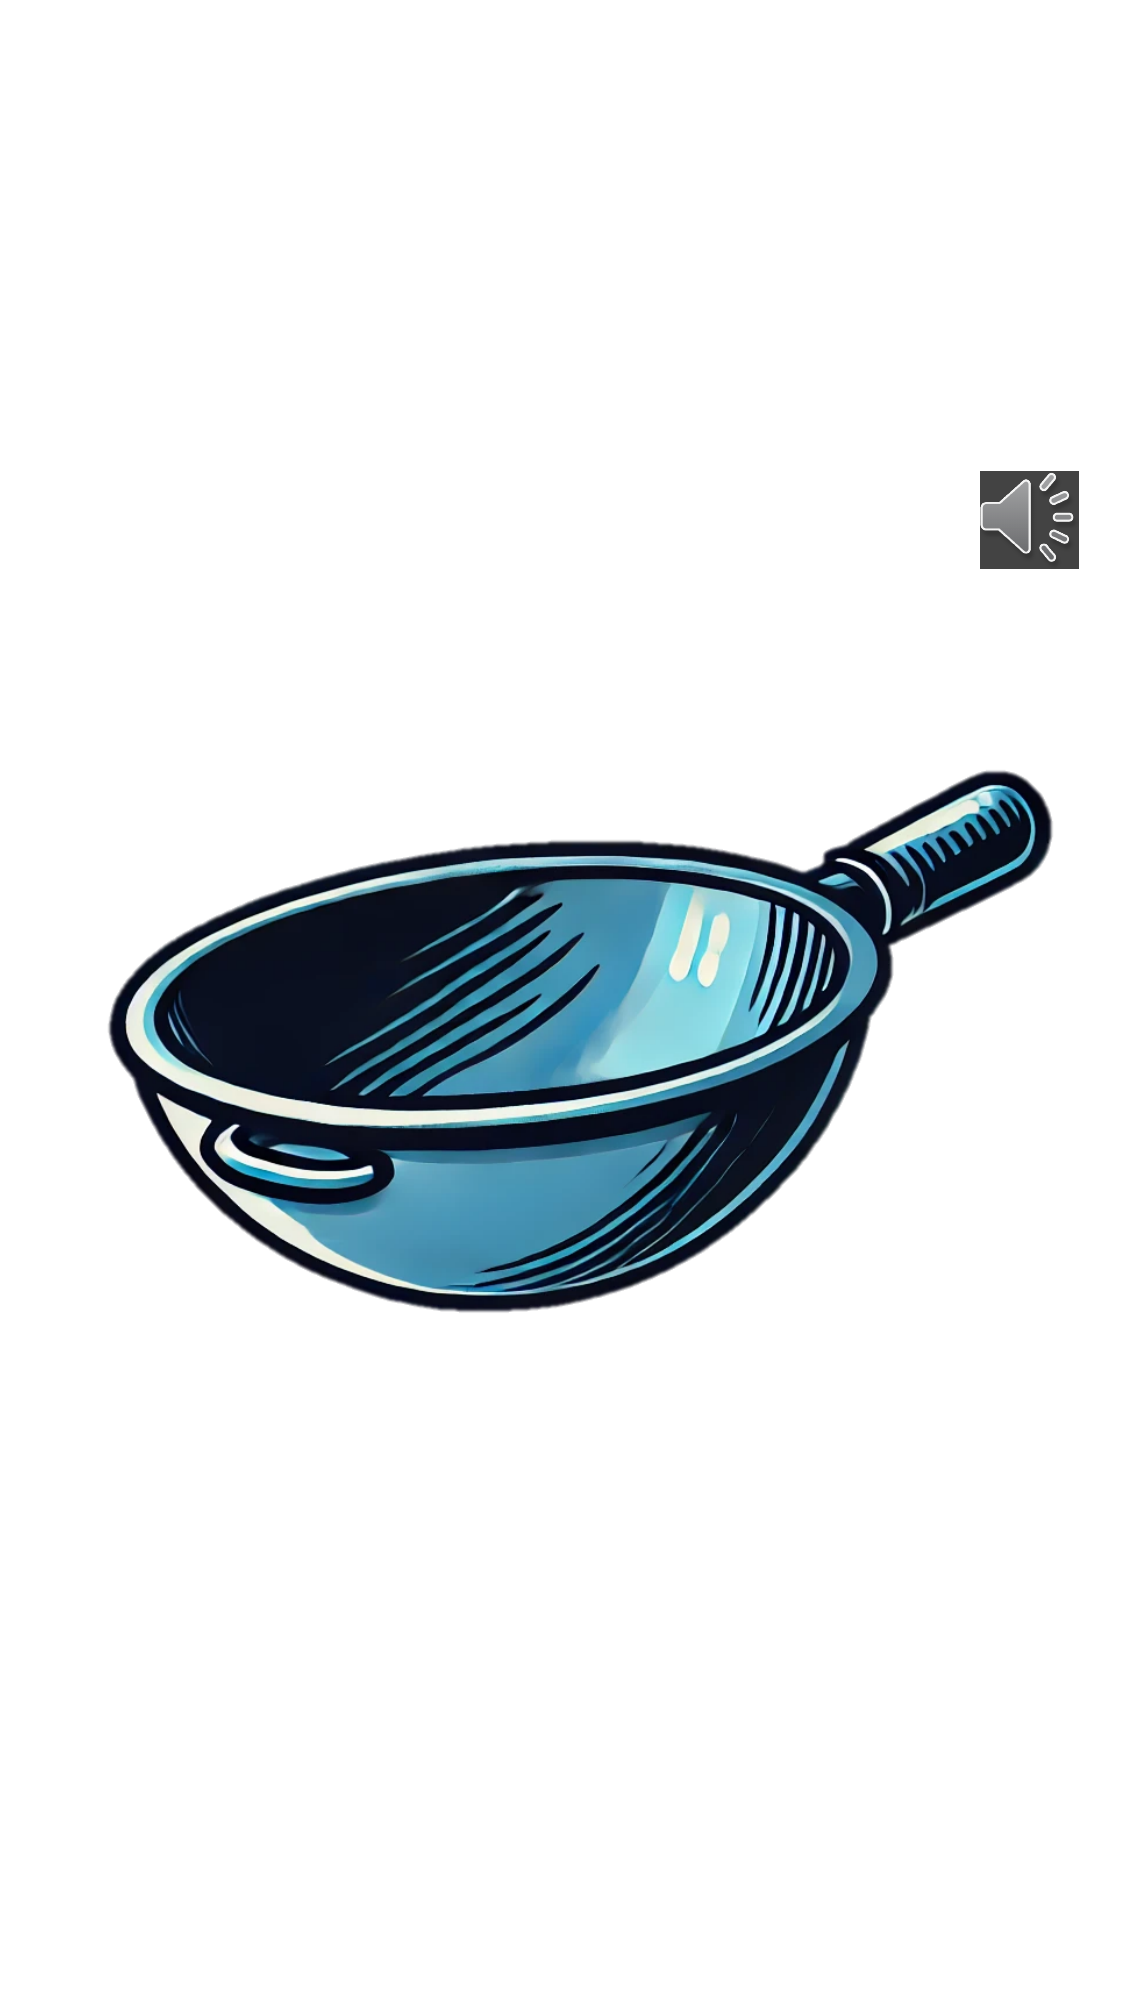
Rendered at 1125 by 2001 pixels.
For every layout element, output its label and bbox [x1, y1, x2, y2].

picture [0, 470, 1125, 1733]
